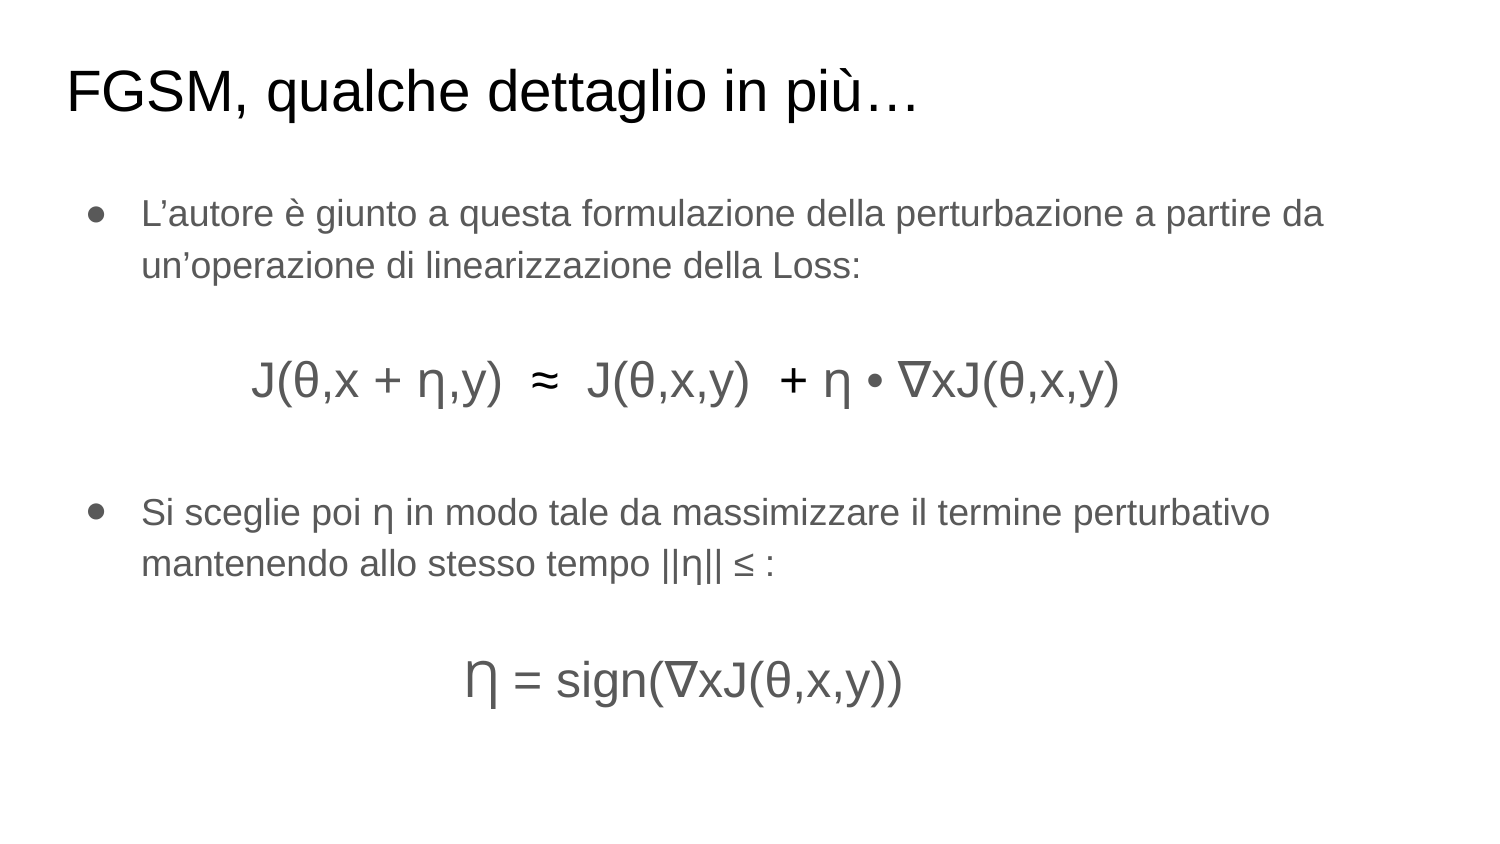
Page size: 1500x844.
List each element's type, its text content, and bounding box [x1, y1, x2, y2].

title FGSM, qualche dettaglio in più… [51, 38, 1449, 132]
text_box J(θ,x + ƞ,y) ≈ J(θ,x,y) + ƞ • ∇xJ(θ,x,y) [236, 340, 1264, 416]
list L’autore è giunto a questa formulazione della perturbazione a partire da un’operazione di linearizzazione della Loss: [51, 167, 1449, 325]
